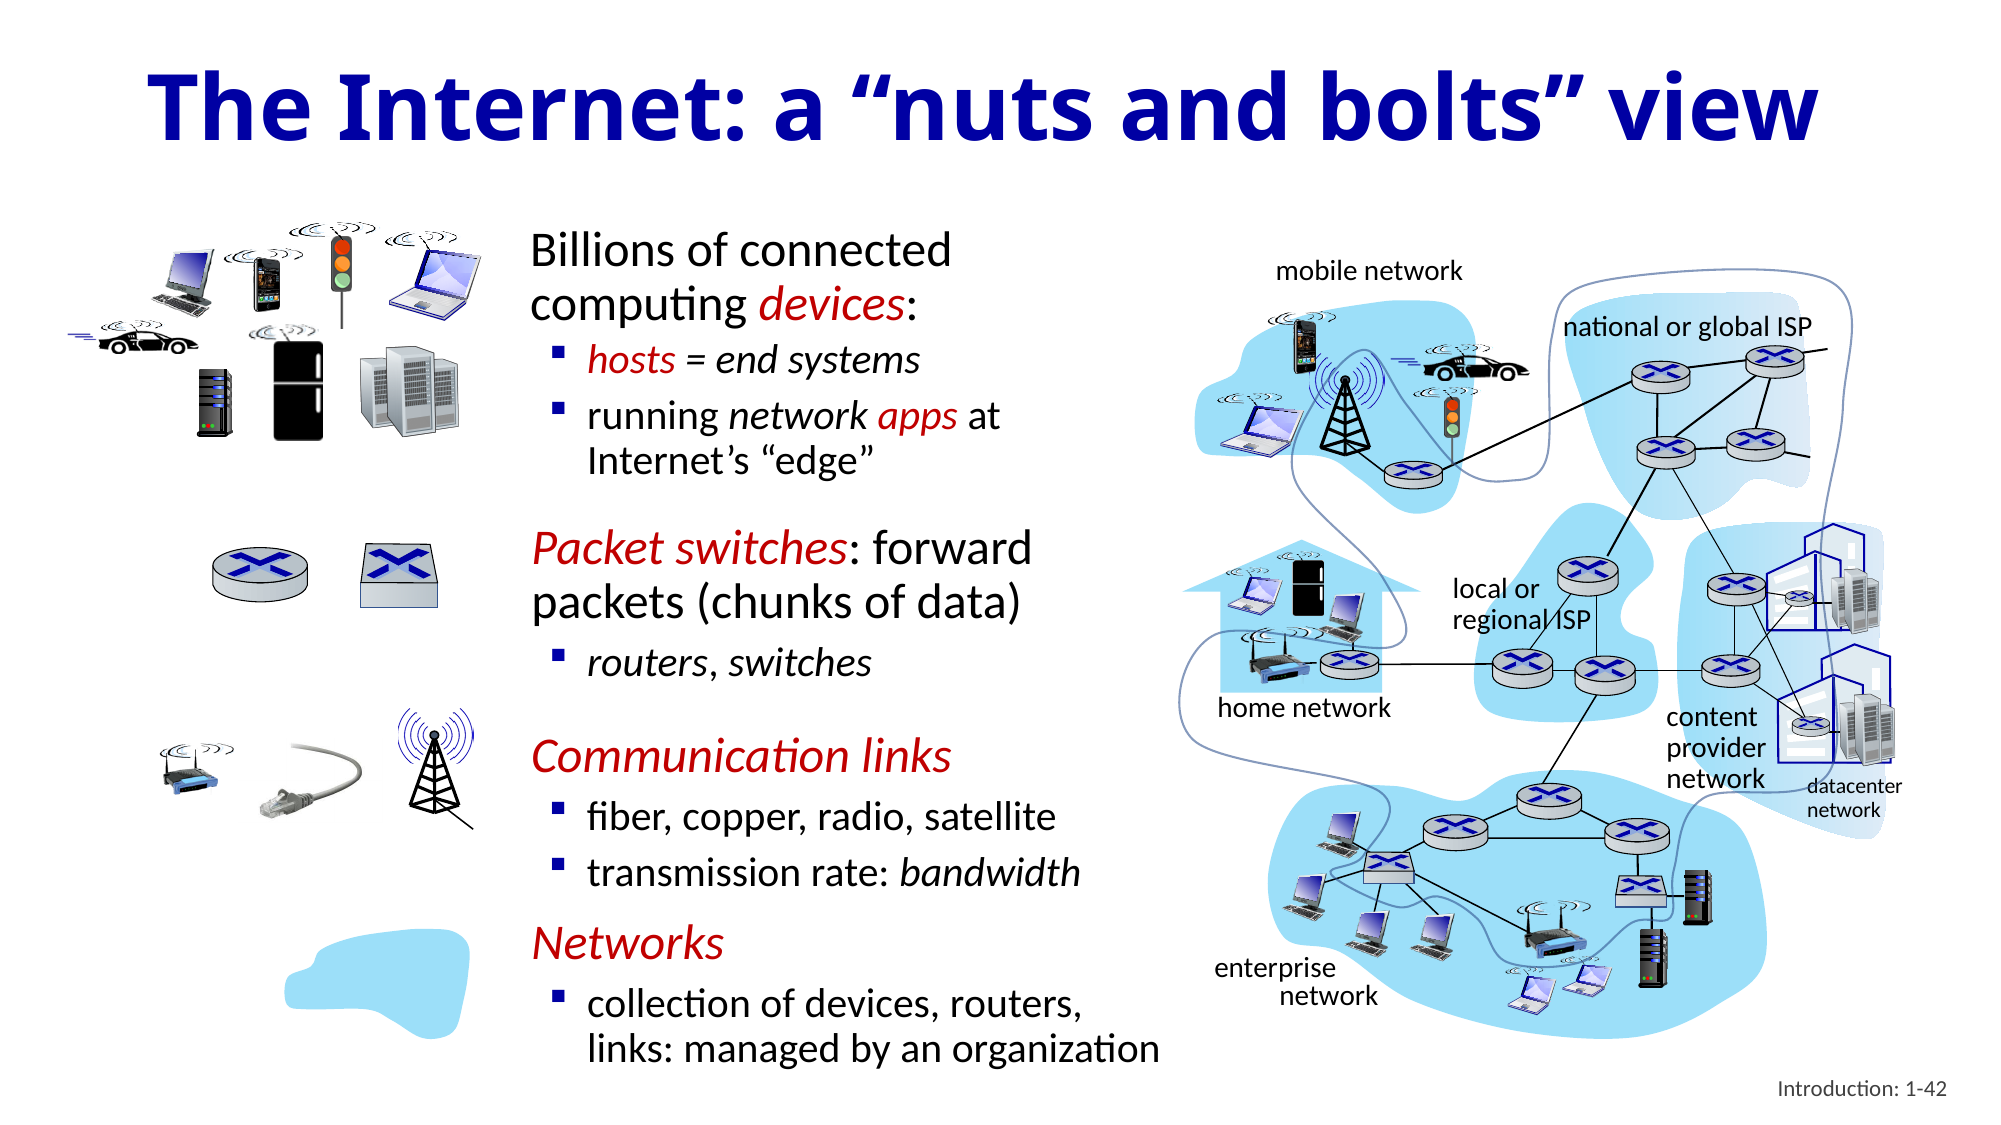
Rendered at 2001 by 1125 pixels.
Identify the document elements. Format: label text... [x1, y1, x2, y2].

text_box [1216, 310, 1896, 1016]
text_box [283, 908, 1178, 1098]
slide_number Introduction: 1-42 [1512, 1056, 1963, 1117]
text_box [159, 637, 1135, 965]
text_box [1248, 345, 1830, 959]
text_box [67, 216, 1154, 496]
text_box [1181, 244, 1925, 1042]
title The Internet: a “nuts and bolts” view [131, 37, 1856, 185]
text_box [212, 514, 1136, 729]
